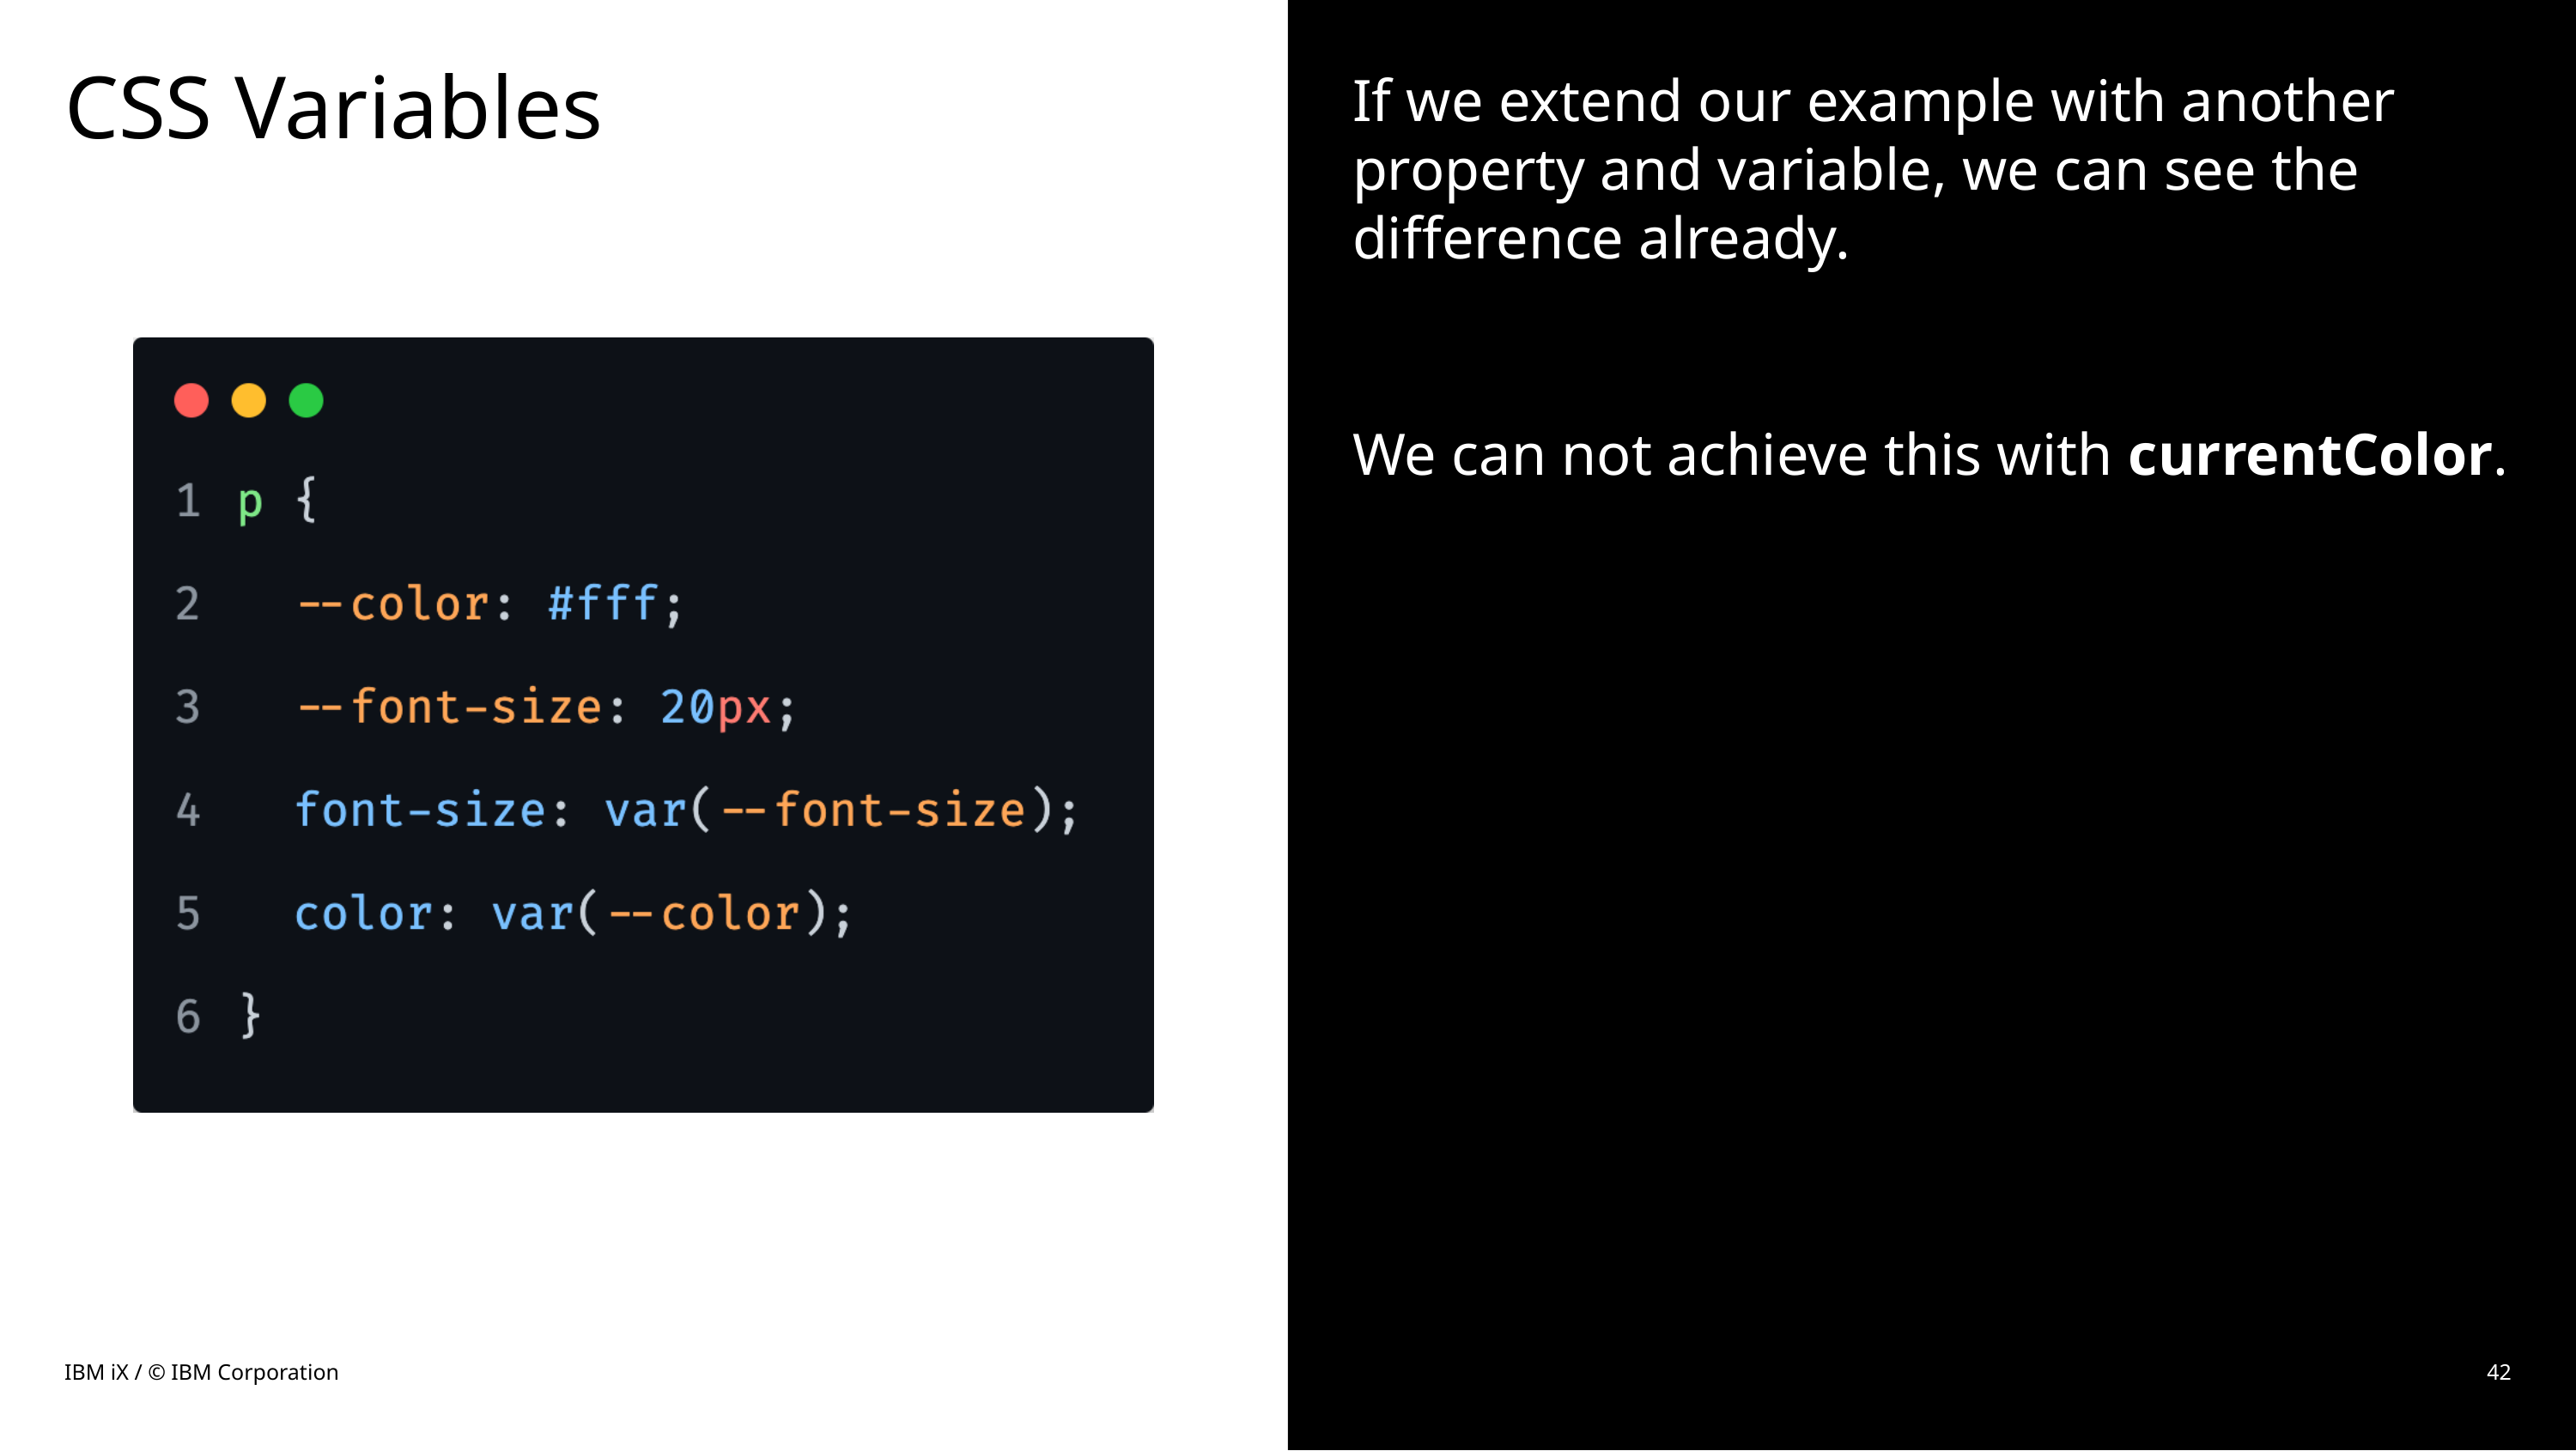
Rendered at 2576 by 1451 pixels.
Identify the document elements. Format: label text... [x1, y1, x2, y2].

list If we extend our example with another property and variable, we can see the difference already. We can not achieve this with currentColor. [1352, 64, 2512, 1270]
picture [133, 337, 1154, 1113]
footer IBM iX / © IBM Corporation [64, 1350, 1224, 1397]
slide_number 42 [1996, 1350, 2512, 1397]
title CSS Variables [64, 64, 1224, 1270]
